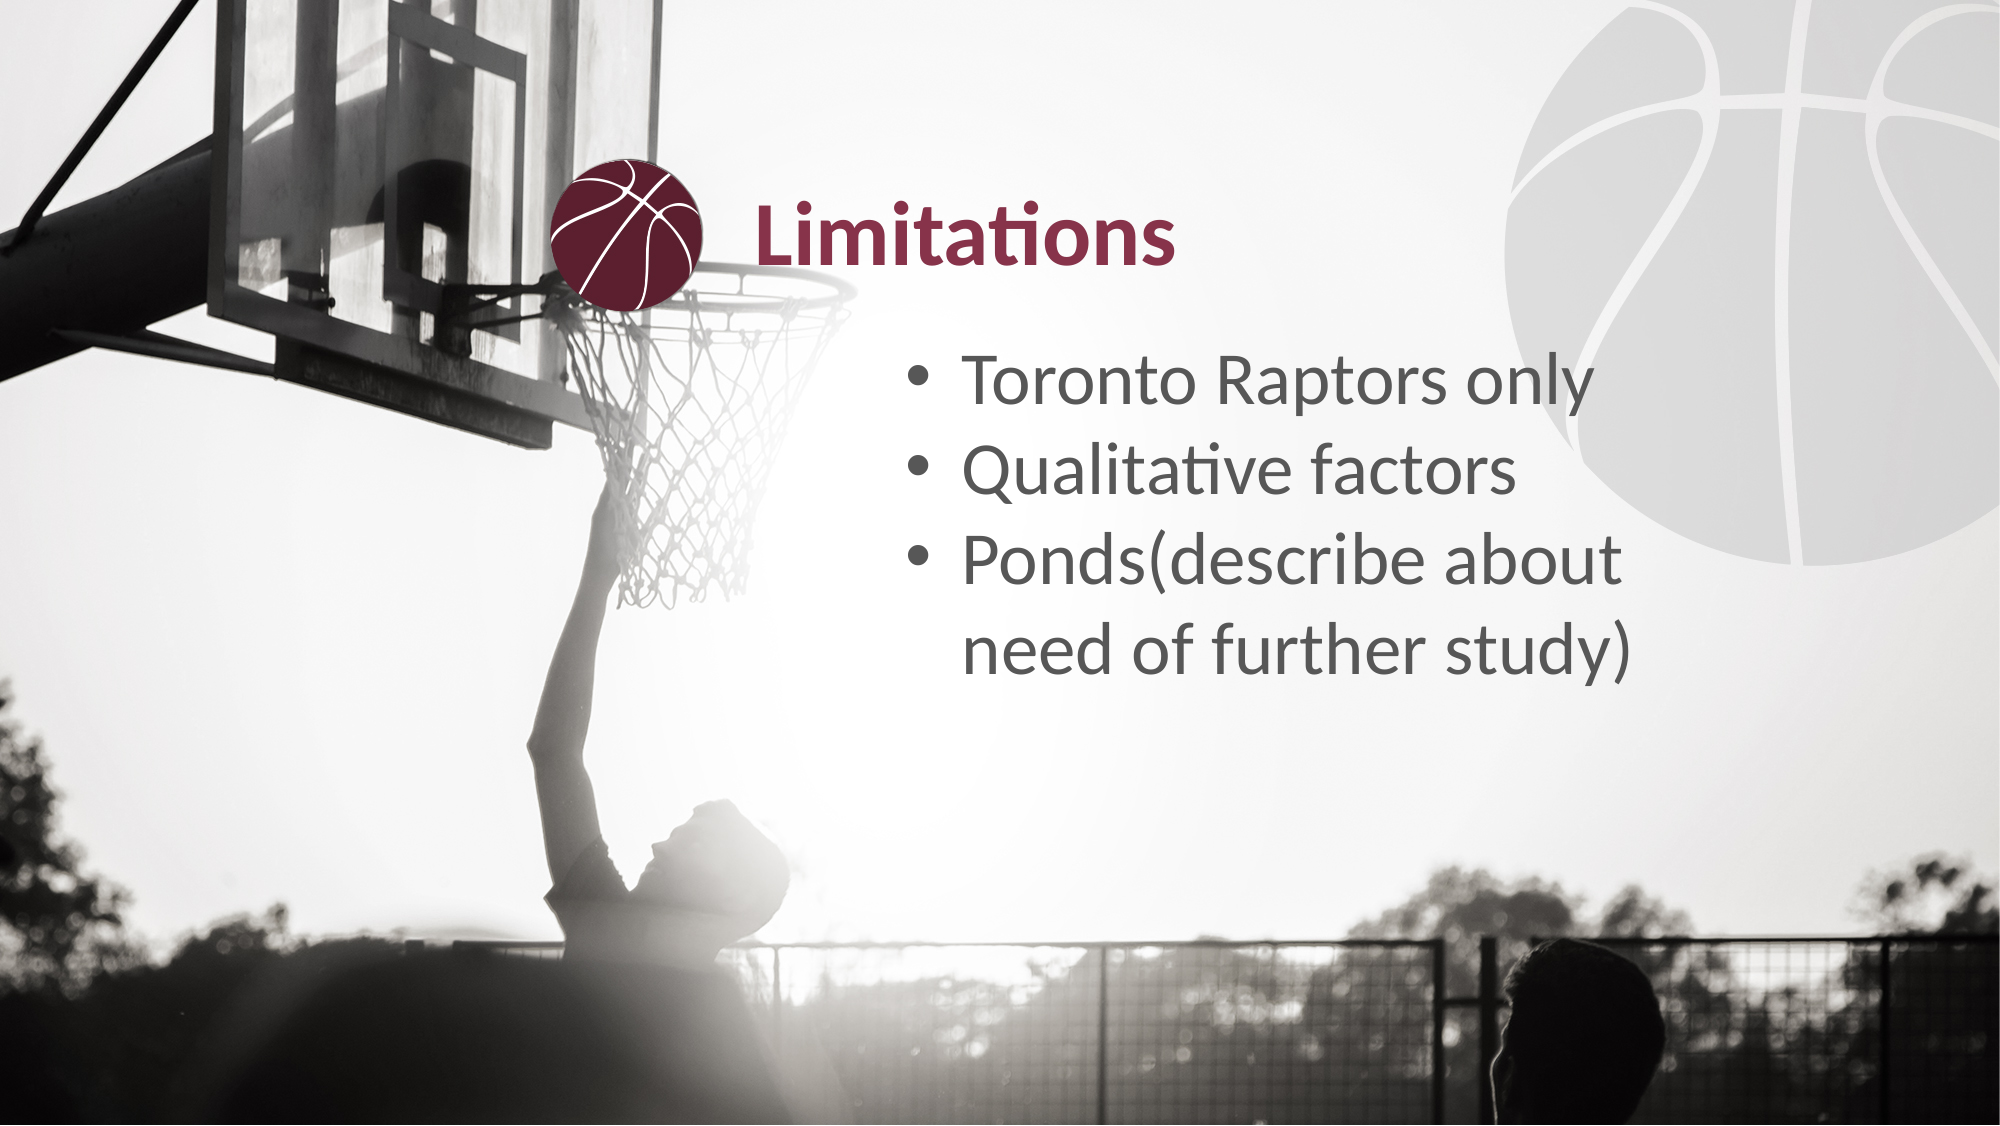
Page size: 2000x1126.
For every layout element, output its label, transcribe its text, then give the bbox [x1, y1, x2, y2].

picture [0, 0, 2000, 1125]
text_box Limitations [740, 166, 1331, 291]
text_box Toronto Raptors only Qualitative factors Ponds(describe about need of further study) [890, 321, 1650, 797]
